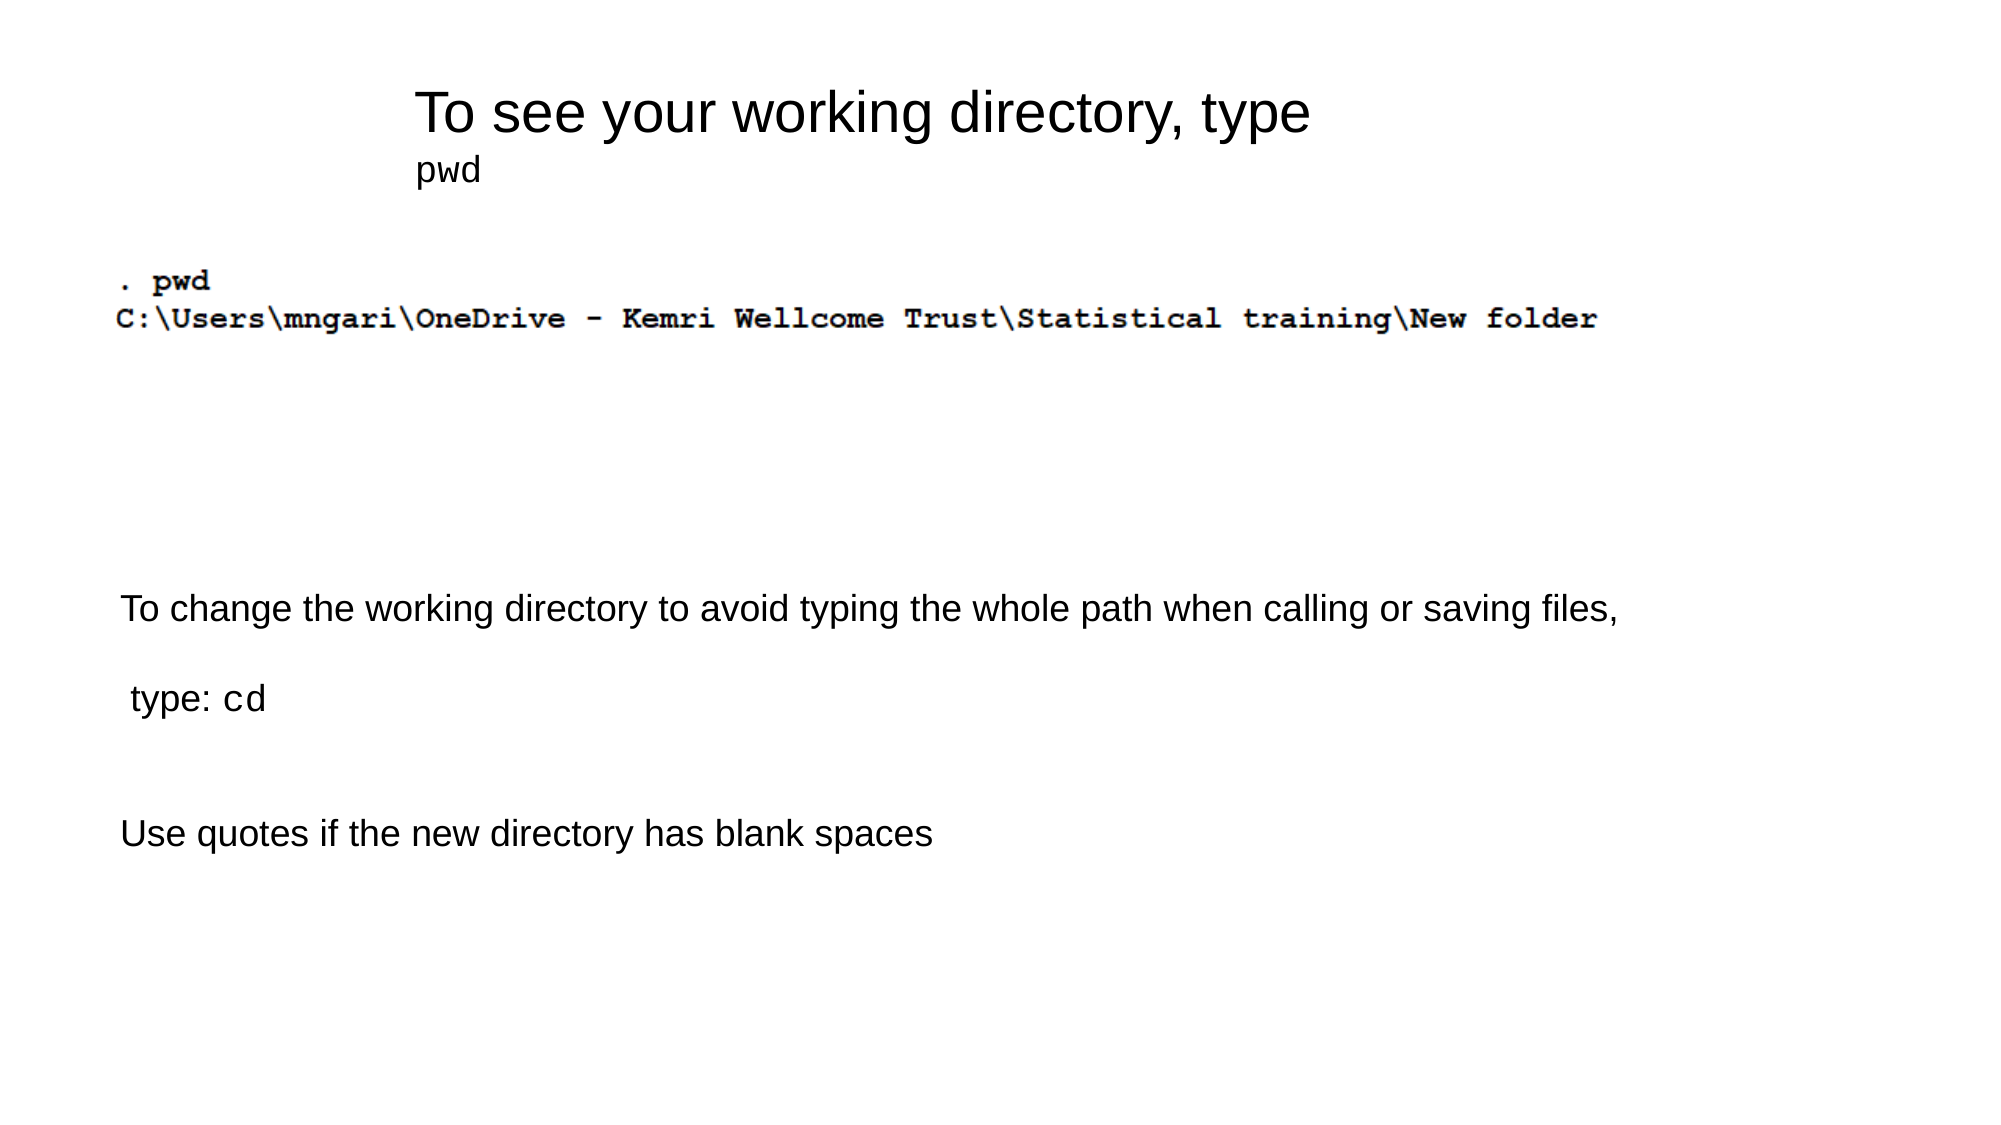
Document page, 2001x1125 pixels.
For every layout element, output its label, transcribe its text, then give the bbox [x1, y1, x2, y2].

text_box To see your working directory, type pwd [399, 67, 1610, 242]
picture [116, 243, 1717, 372]
text_box To change the working directory to avoid typing the whole path when calling or saving files, type: cd Use quotes if the new directory has blank spaces [105, 576, 1762, 907]
